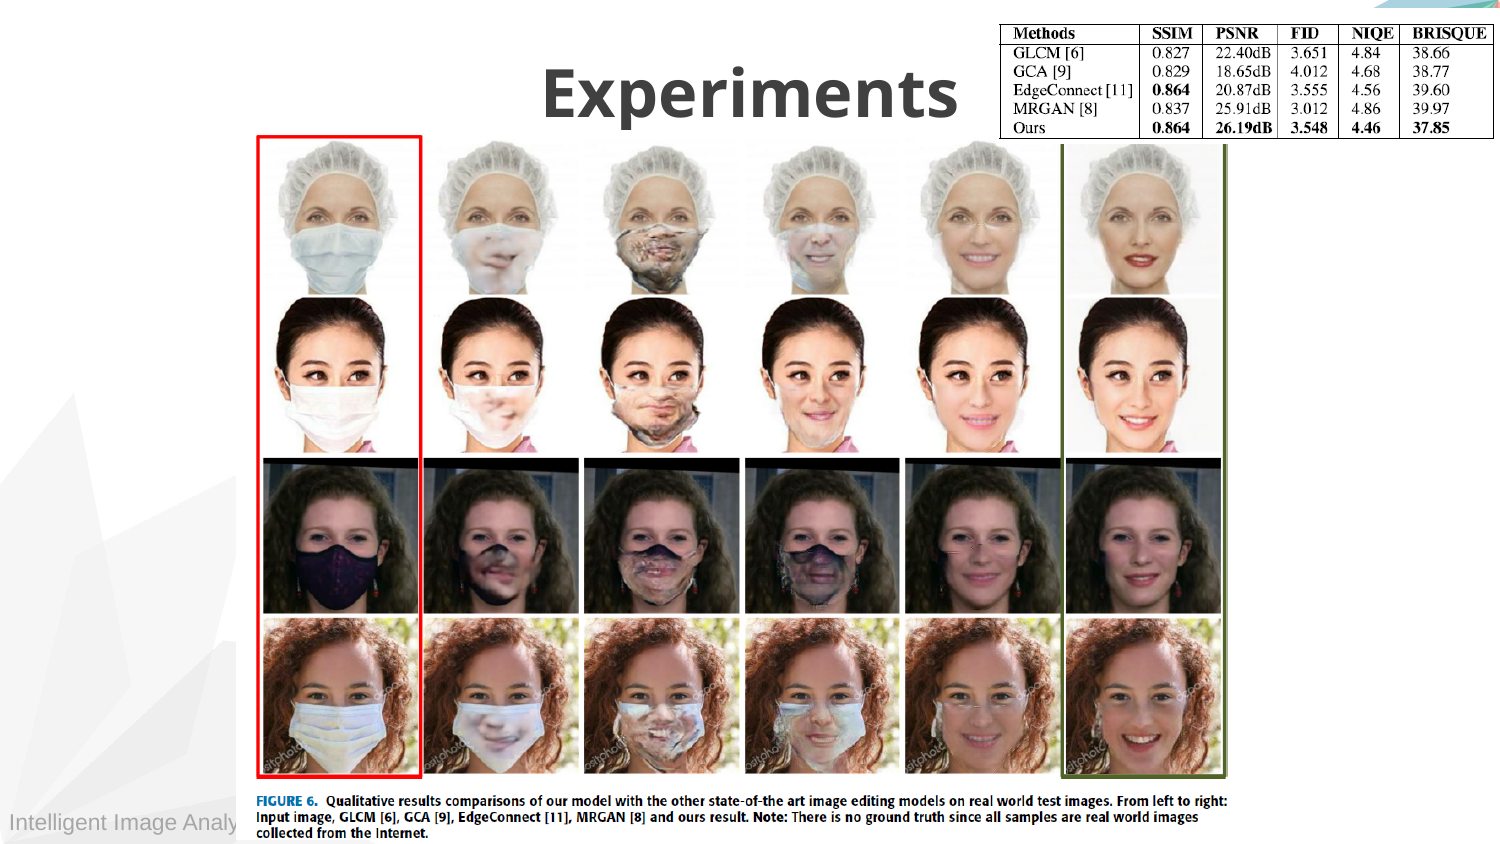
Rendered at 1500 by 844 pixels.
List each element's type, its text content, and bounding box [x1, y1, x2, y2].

picture [0, 0, 1500, 844]
list Experiments [0, 43, 992, 139]
